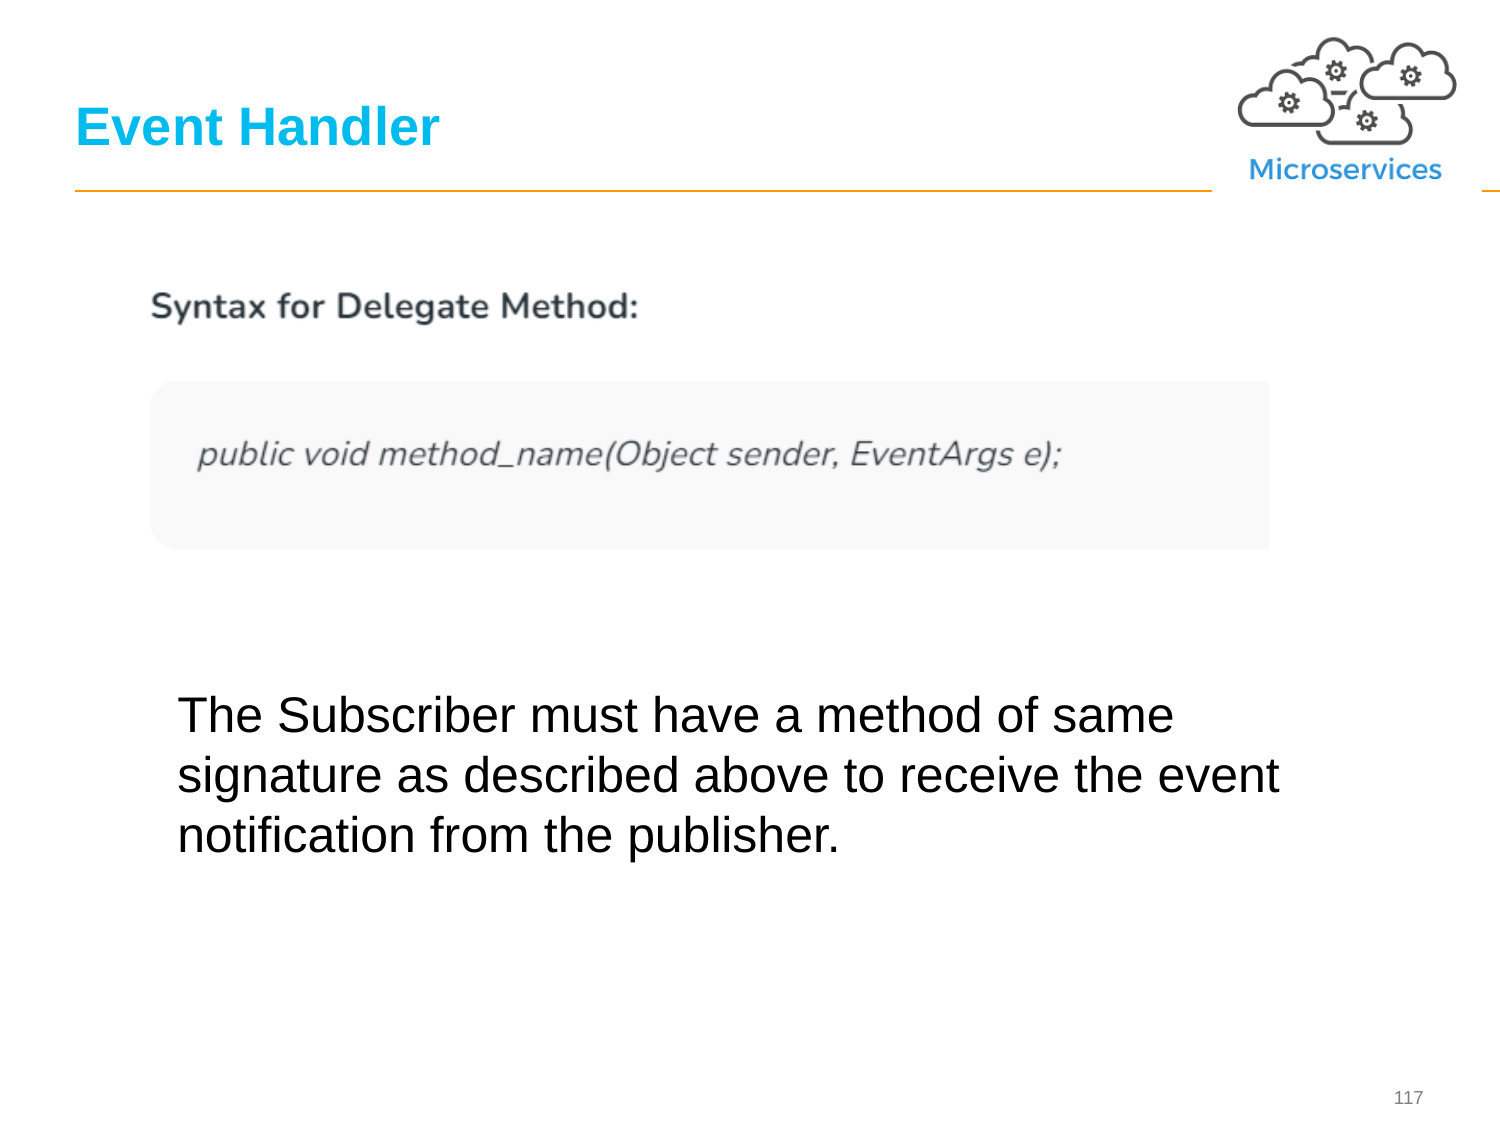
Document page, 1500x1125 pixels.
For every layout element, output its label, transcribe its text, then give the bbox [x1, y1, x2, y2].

title Event Handler [75, 27, 1422, 157]
text_box The Subscriber must have a method of same signature as described above to receive the event notification from the publisher. [162, 674, 1311, 870]
picture [1212, 1, 1482, 203]
picture [120, 274, 1270, 563]
